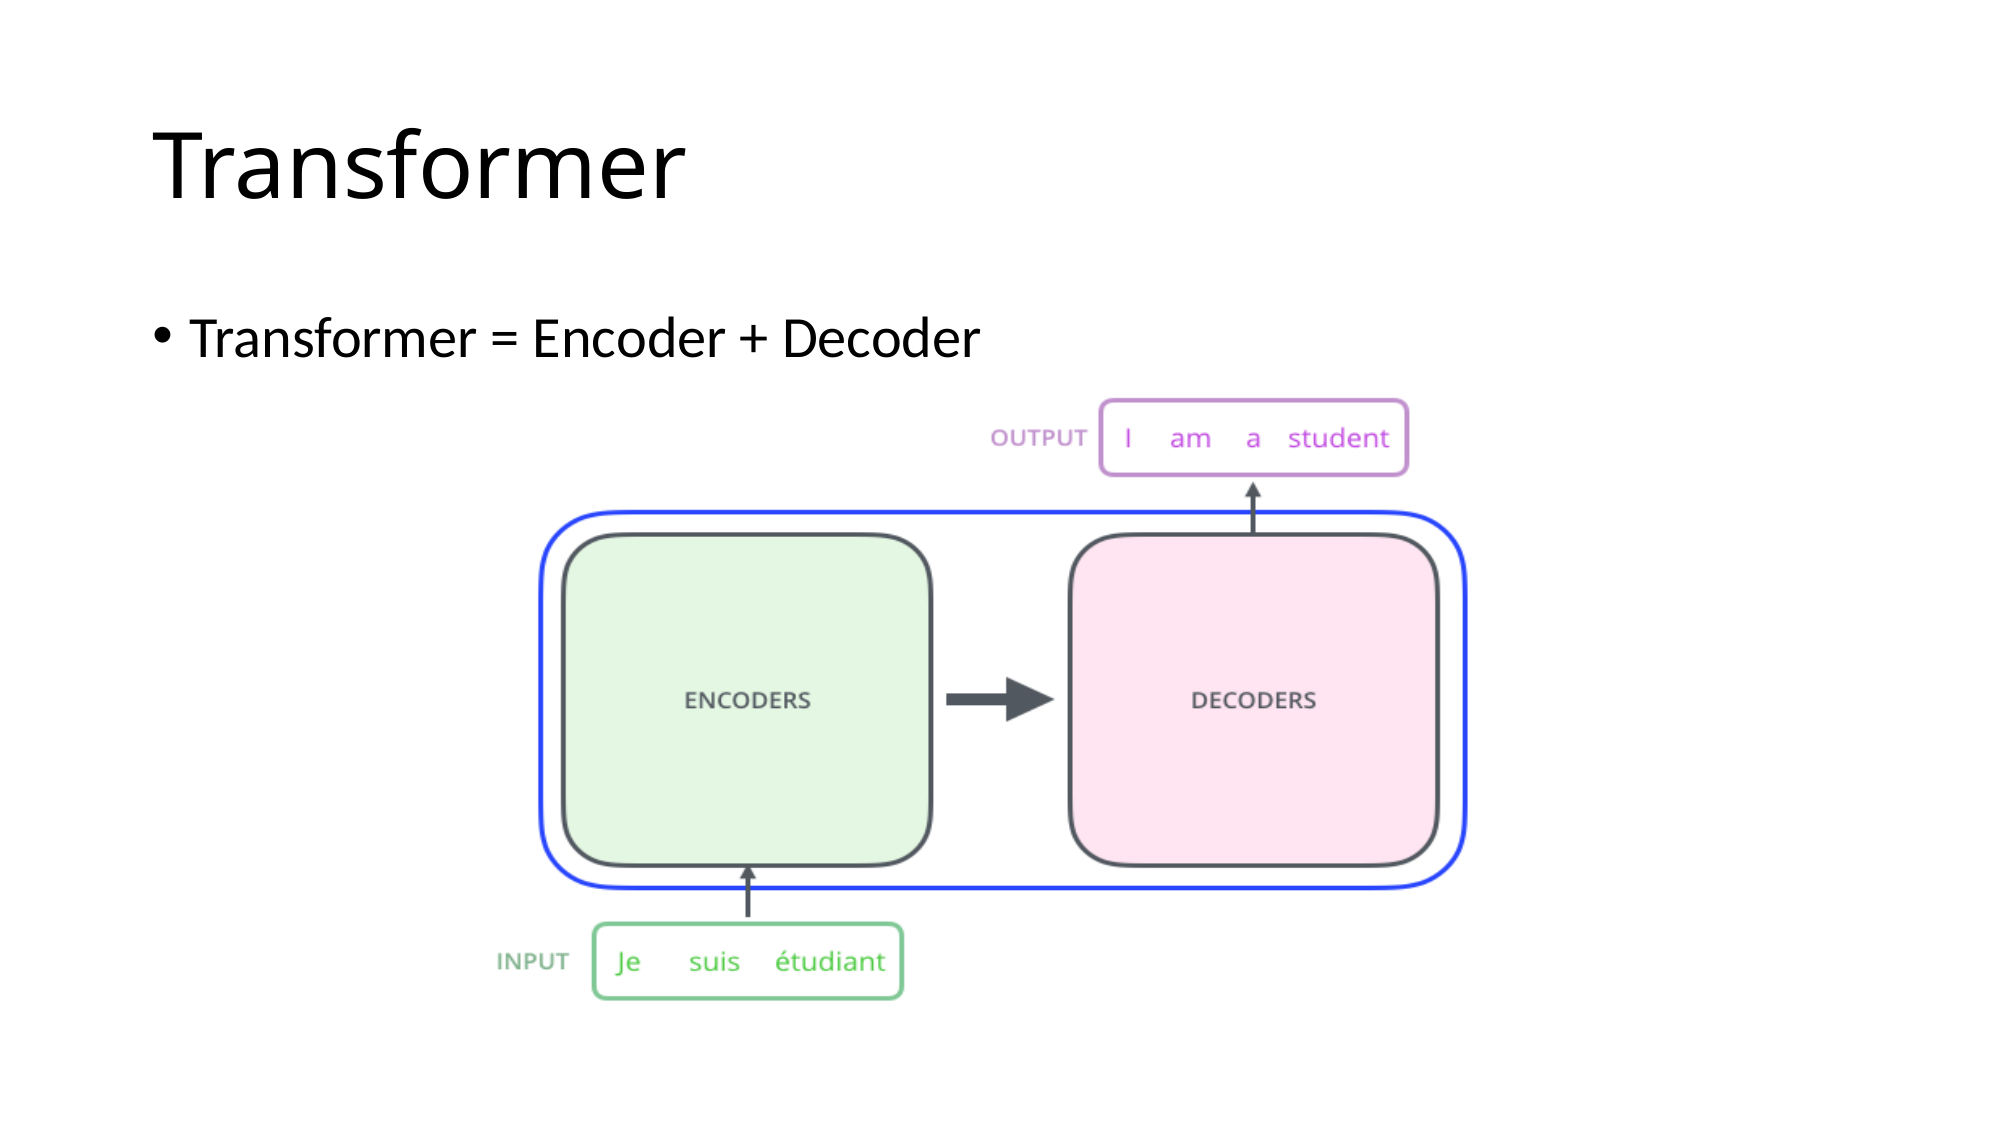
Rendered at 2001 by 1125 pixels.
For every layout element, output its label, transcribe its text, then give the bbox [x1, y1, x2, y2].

title Transformer [137, 59, 1863, 278]
picture [388, 358, 1612, 1065]
list Transformer = Encoder + Decoder [137, 299, 1863, 1014]
